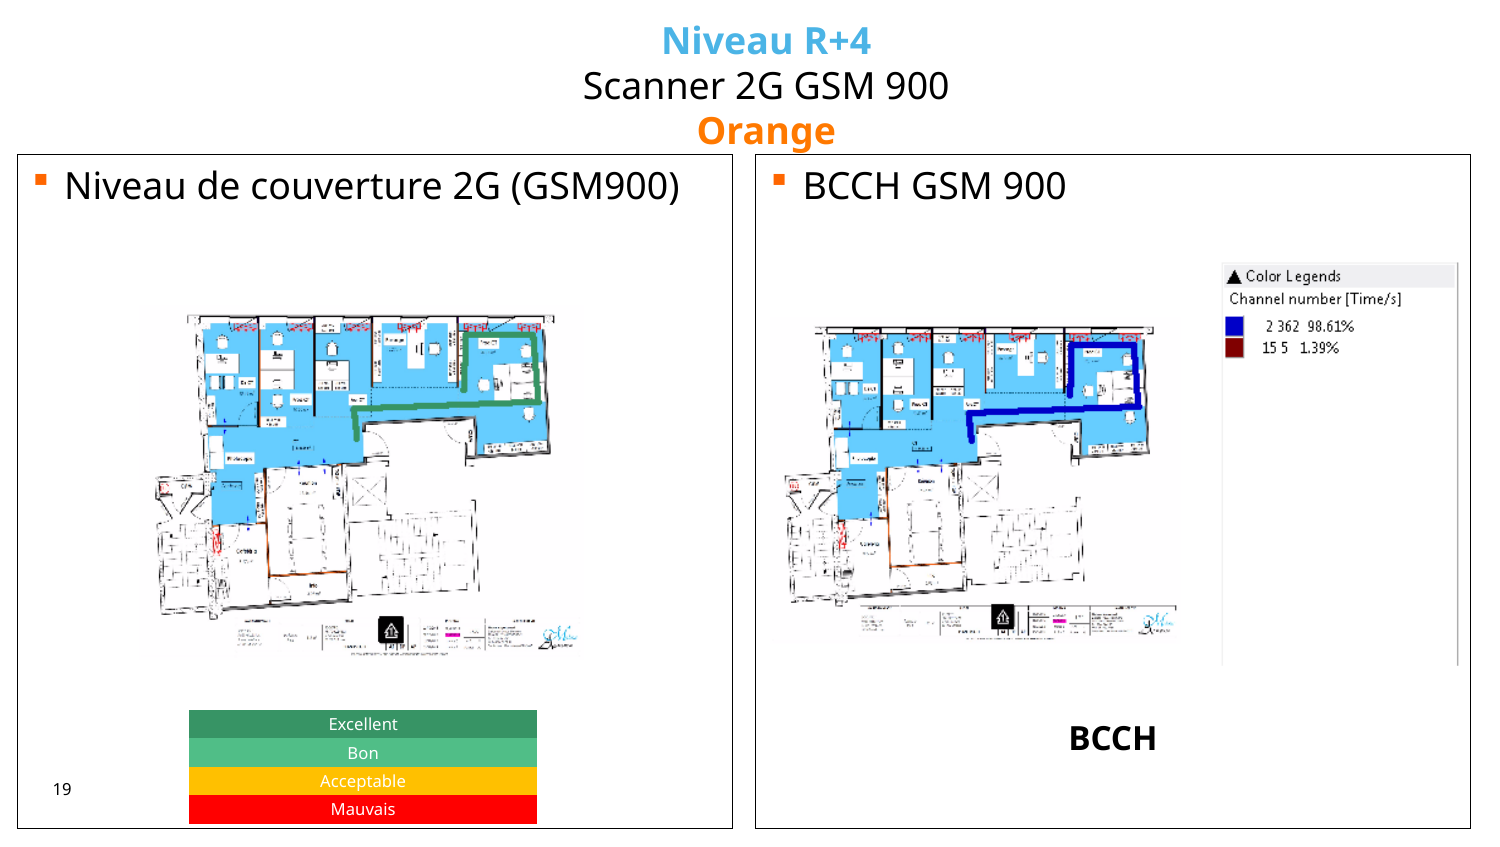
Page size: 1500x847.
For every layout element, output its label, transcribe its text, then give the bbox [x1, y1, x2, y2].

table_header Excellent [189, 710, 537, 738]
text_box Niveau R+4 Scanner 2G GSM 900 Orange [187, 9, 1346, 125]
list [22, 262, 727, 664]
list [761, 255, 1466, 671]
table_cell Bon [189, 738, 537, 767]
table_cell Mauvais [189, 795, 537, 824]
text_box Niveau de couverture 2G (GSM900) [17, 154, 733, 293]
text_box BCCH GSM 900 BCCH [755, 154, 1471, 829]
text_box [732, 293, 756, 433]
table_cell Acceptable [189, 767, 537, 795]
text_box [224, 433, 1276, 692]
text_box Niveau de couverture 2G (GSM900) [17, 665, 733, 829]
